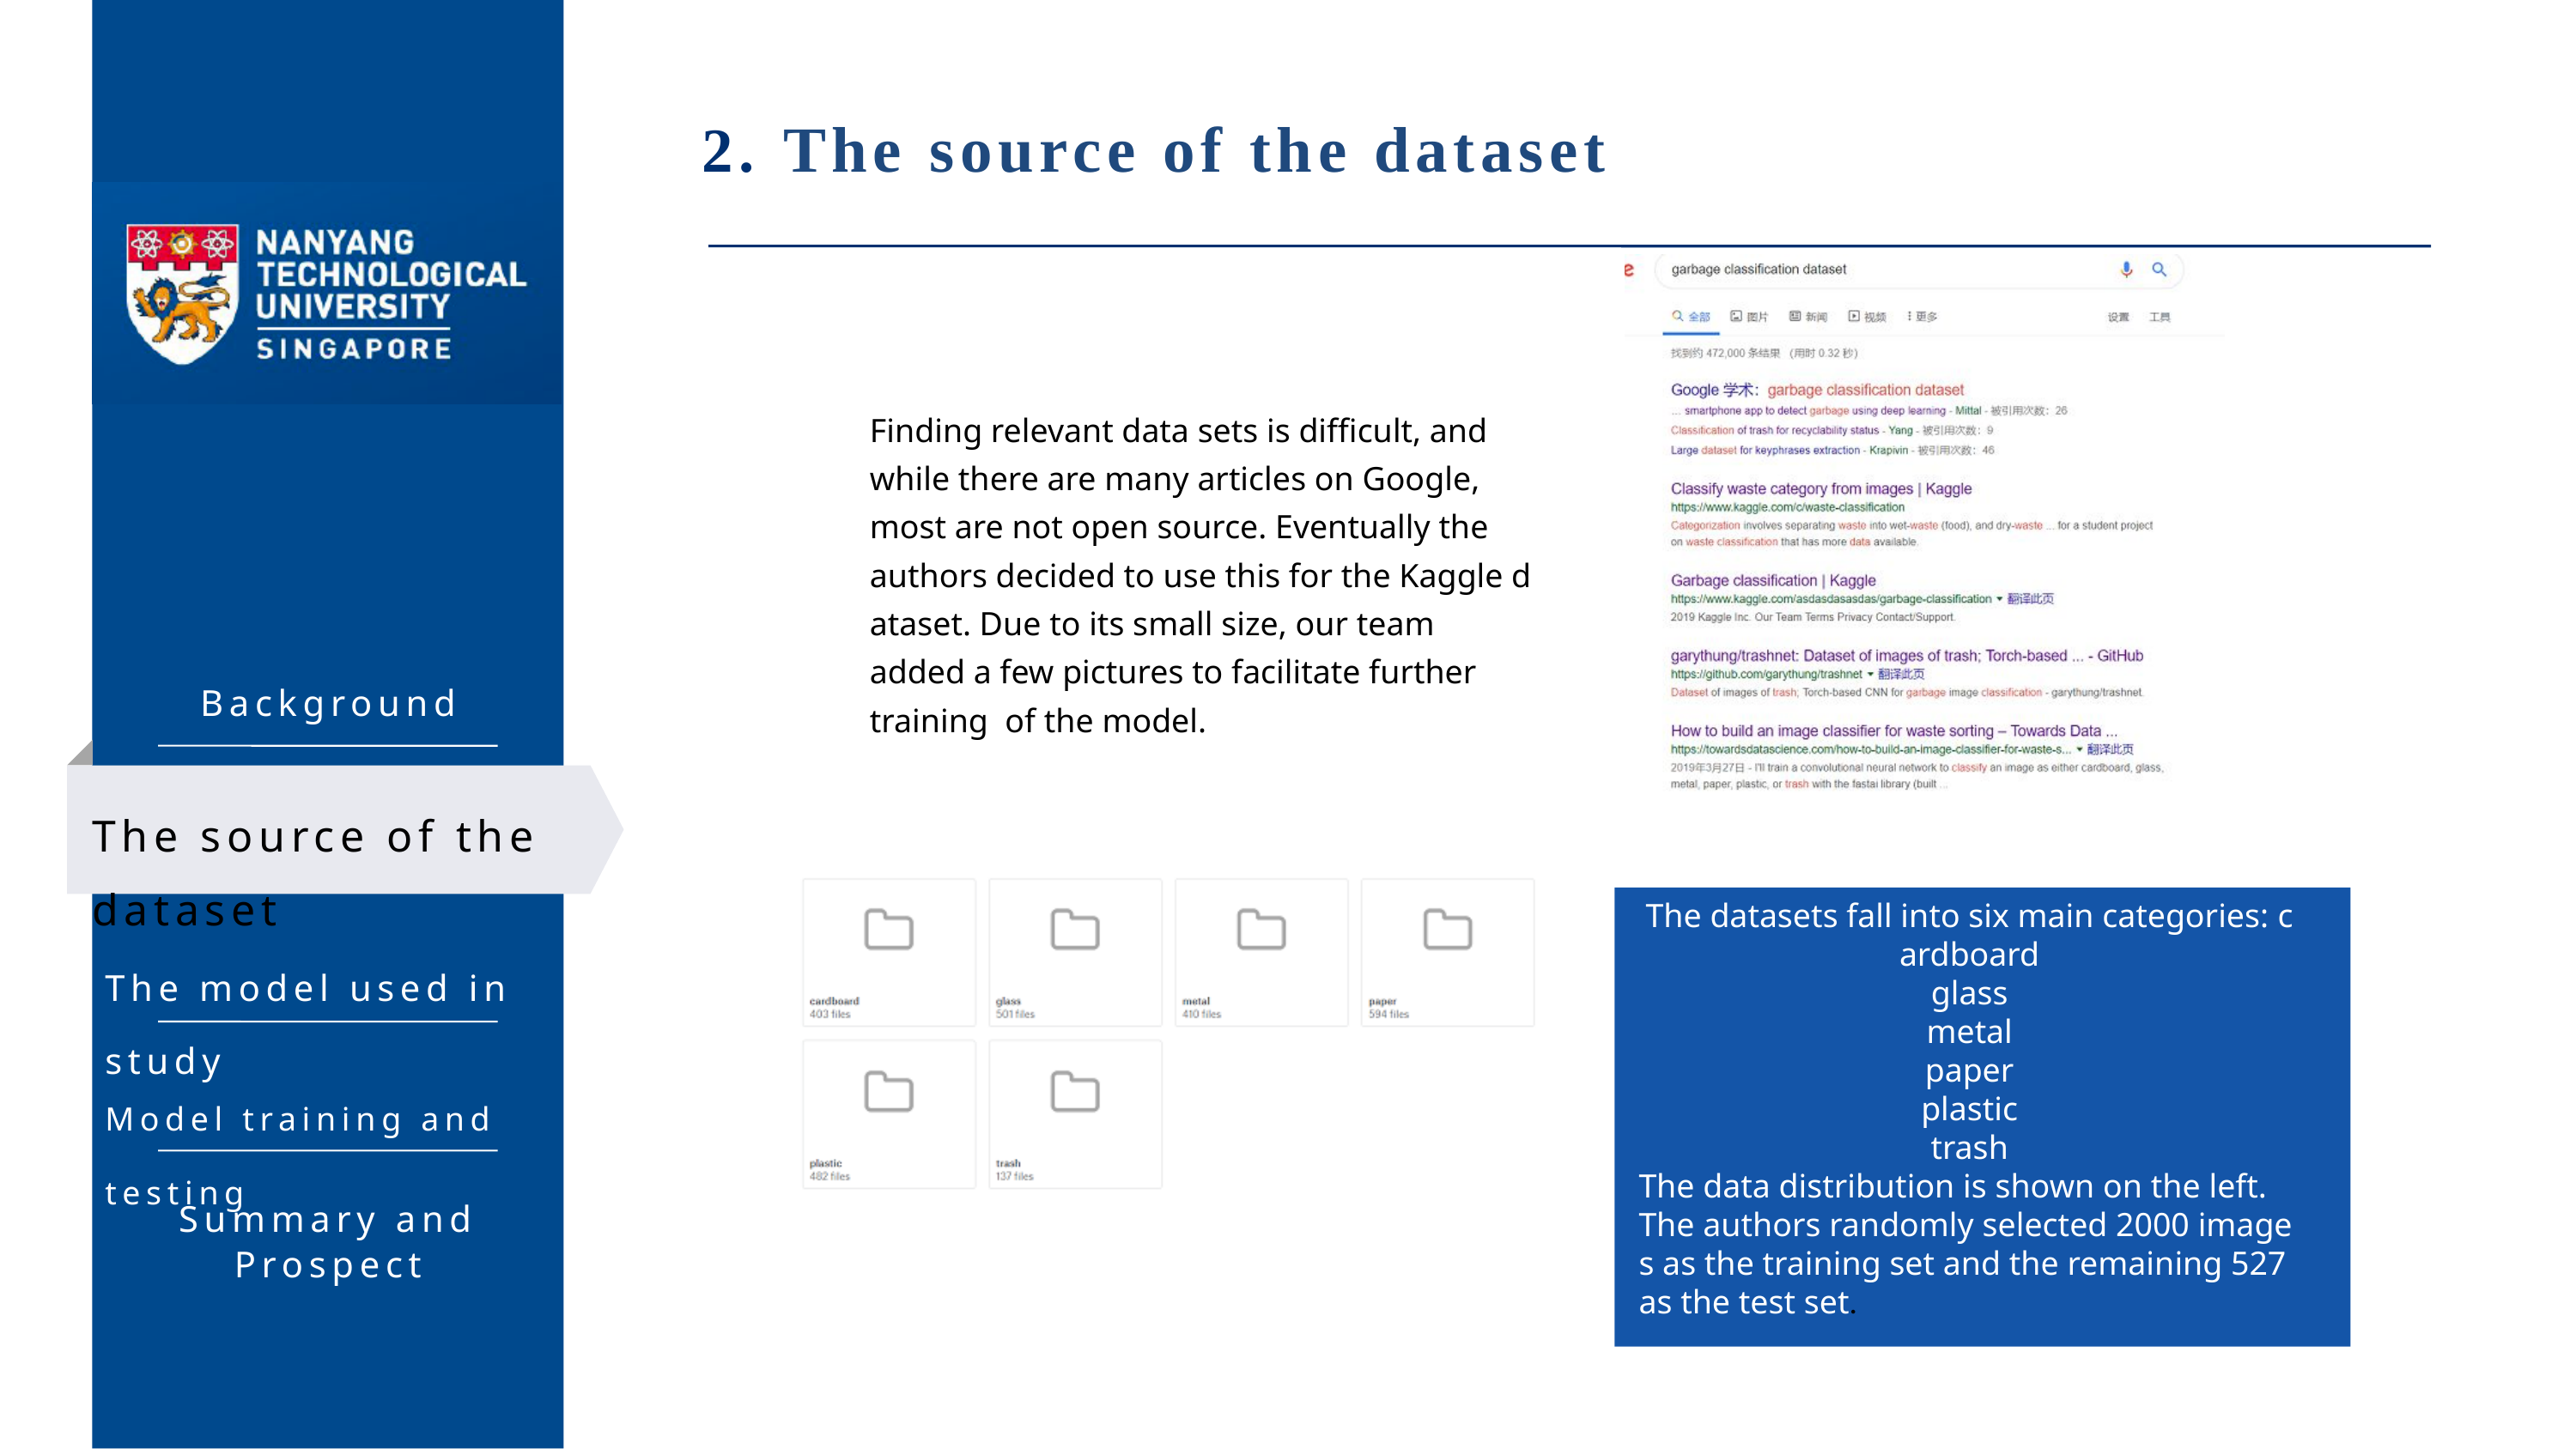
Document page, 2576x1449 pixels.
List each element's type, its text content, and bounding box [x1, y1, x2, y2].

text_box The datasets fall into six main categories: cardboard glass metal paper plastic trash The data distribution is shown on the left. The authors randomly selected 2000 images as the training set and the remaining 527 as the test set. [1604, 867, 2292, 1344]
picture [92, 182, 562, 404]
picture [796, 876, 1547, 1195]
text_box [1614, 887, 2351, 1347]
text_box Finding relevant data sets is difficult, and while there are many articles on Google, most are not open source. Eventually the authors decided to use this for the Kaggle dataset. Due to its small size, our team added a few pictures to facilitate further training of the model. [869, 400, 1547, 787]
picture [1625, 254, 2225, 805]
text_box 2. The source of the dataset [702, 105, 2425, 185]
text_box The datasets fall into six main categories: cardboard glass metal paper plastic trash The data distribution is shown on the left. The authors randomly selected 2000 images as the training set and the remaining 527 as the test set. [1625, 888, 2313, 1366]
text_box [66, 0, 624, 1449]
